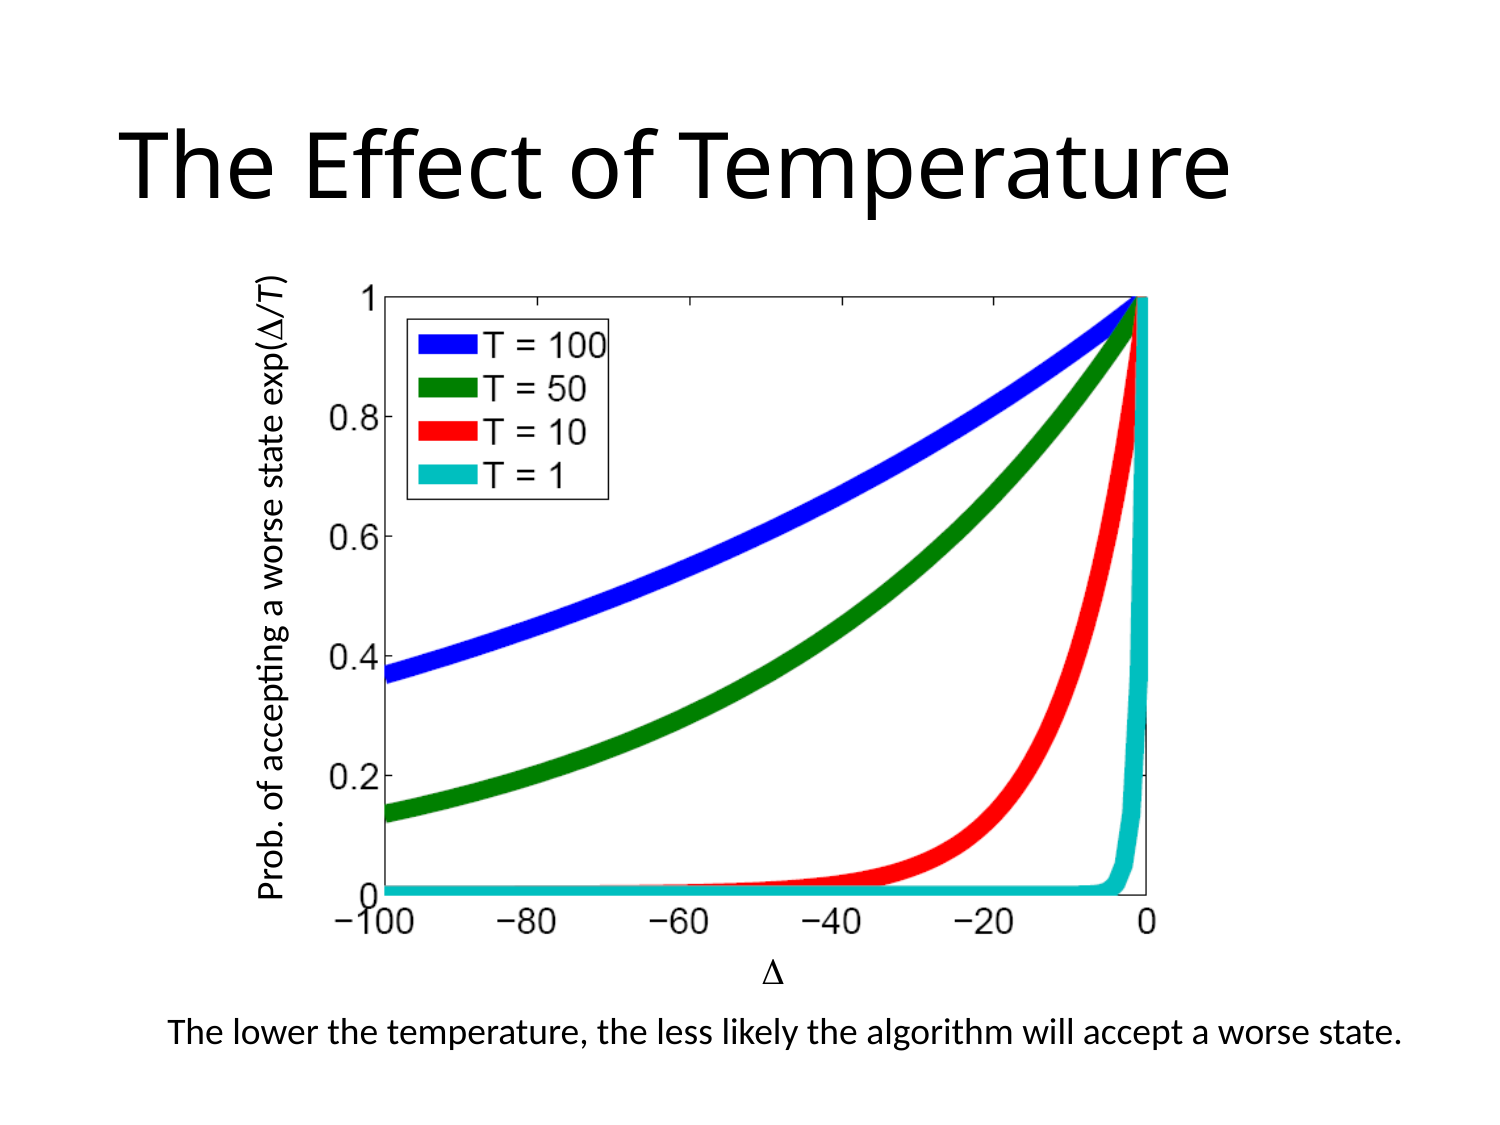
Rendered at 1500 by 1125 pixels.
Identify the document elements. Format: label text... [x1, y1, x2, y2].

title The Effect of Temperature [103, 59, 1397, 278]
text_box  [746, 939, 800, 999]
picture [324, 249, 1185, 938]
text_box The lower the temperature, the less likely the algorithm will accept a worse state. [152, 999, 1428, 1060]
text_box Prob. of accepting a worse state exp(/T) [237, 259, 298, 916]
